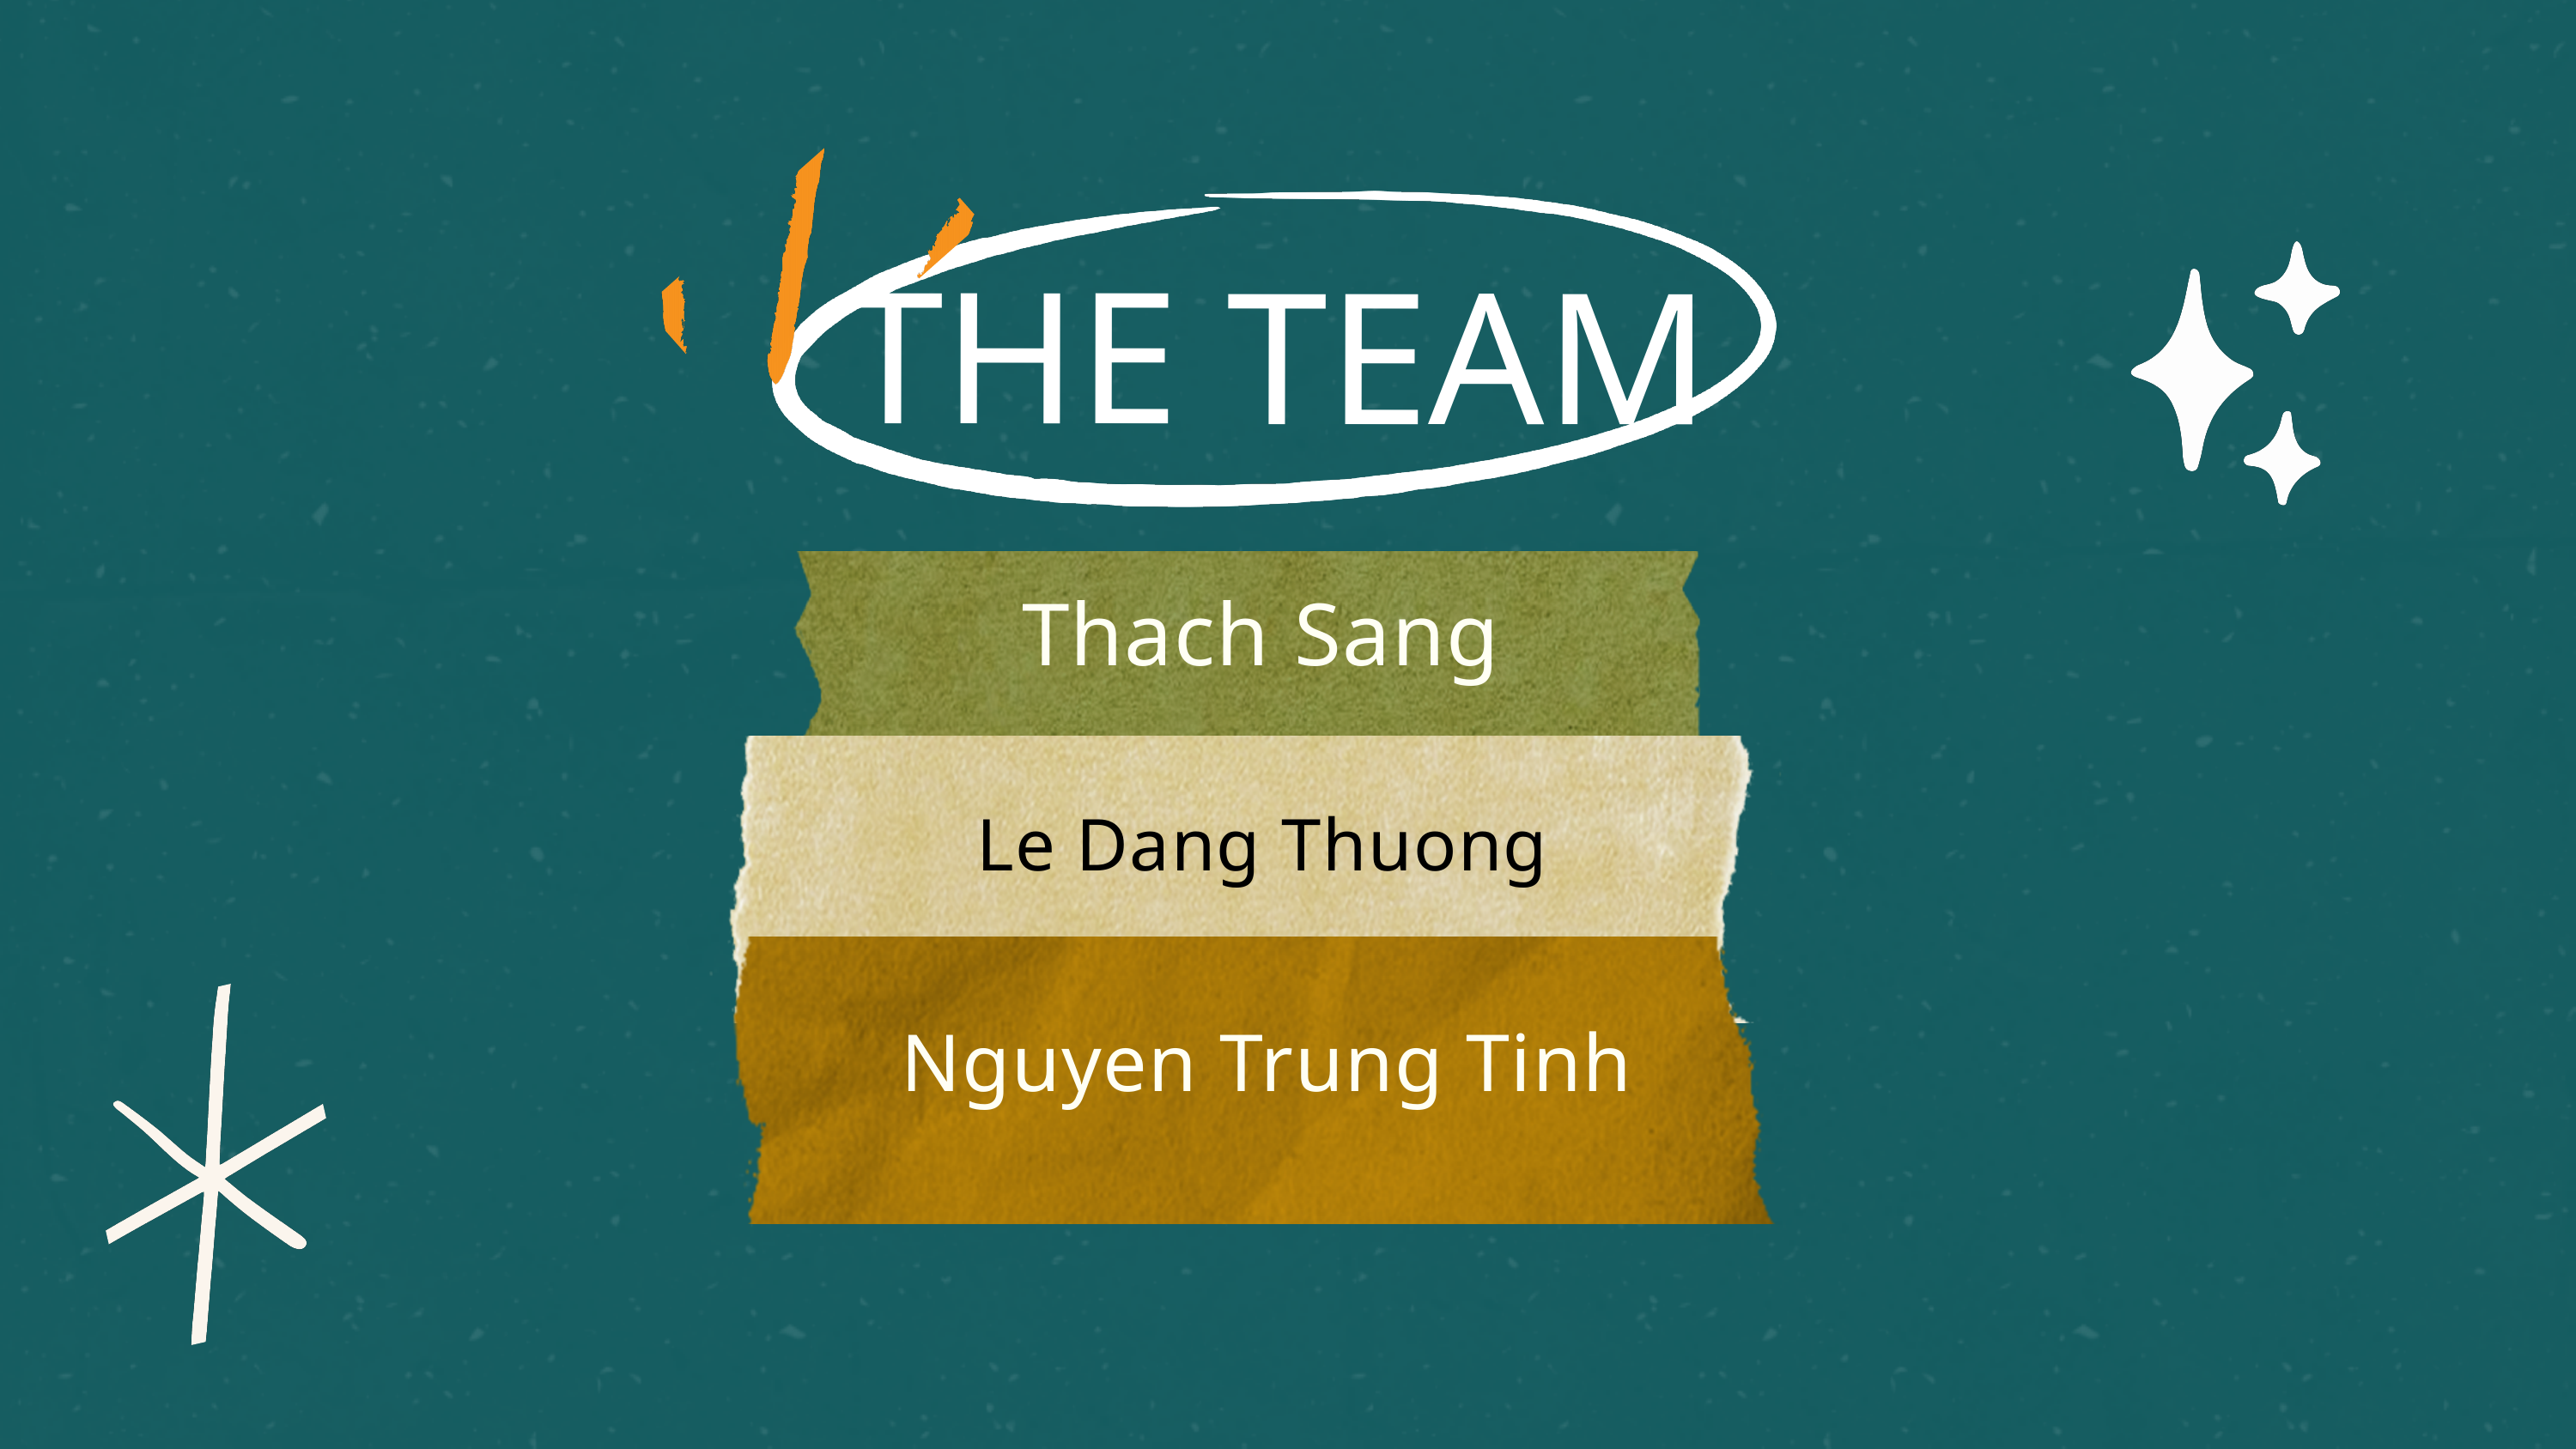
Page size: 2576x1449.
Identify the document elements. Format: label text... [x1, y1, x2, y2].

text_box [58, 969, 369, 1358]
text_box [726, 937, 1796, 1224]
text_box [955, 191, 1778, 208]
text_box Nguyen Trung Tinh [827, 1045, 1707, 1107]
text_box [767, 460, 1778, 507]
text_box [767, 191, 775, 197]
text_box [793, 551, 1701, 736]
text_box Le Dang Thuong [769, 822, 1757, 885]
text_box [0, 0, 2576, 1449]
text_box [760, 102, 967, 205]
text_box THE TEAM [741, 204, 1813, 464]
text_box [704, 736, 1821, 1024]
text_box Thach Sang [821, 621, 1701, 683]
text_box [2126, 237, 2341, 506]
text_box [644, 221, 742, 416]
